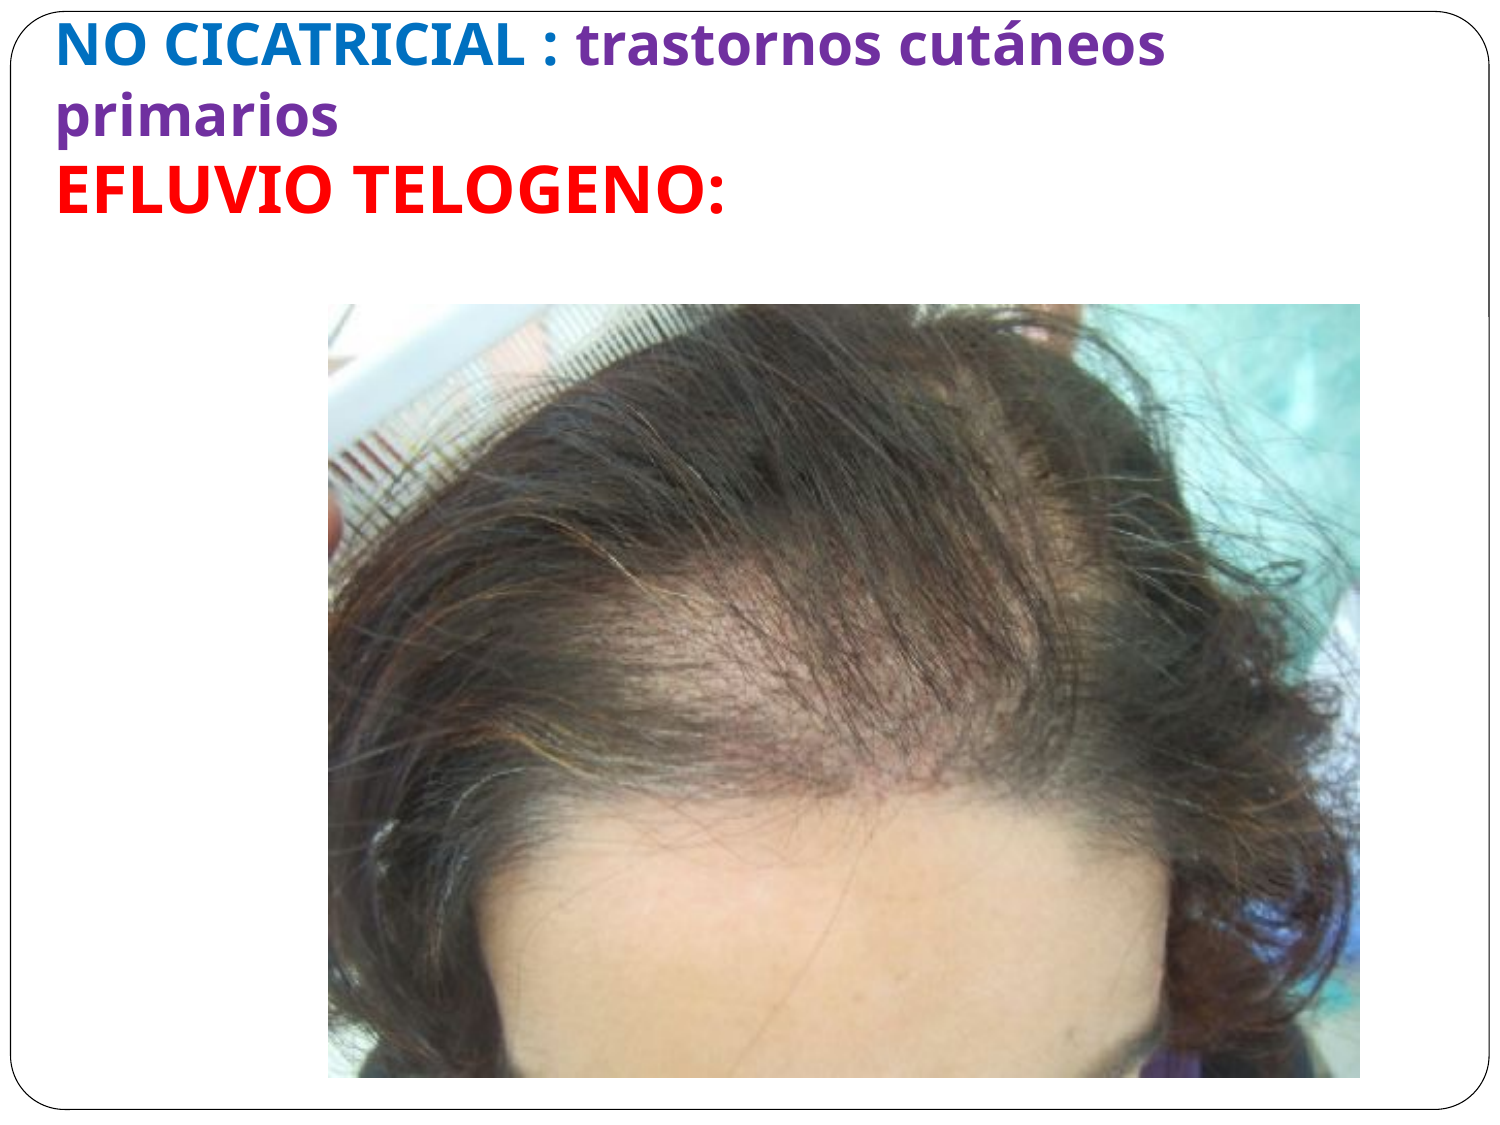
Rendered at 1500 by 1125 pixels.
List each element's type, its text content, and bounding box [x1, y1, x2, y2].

title NO CICATRICIAL : trastornos cutáneos primarios EFLUVIO TELOGENO: [46, 46, 1438, 235]
picture [327, 304, 1360, 1079]
